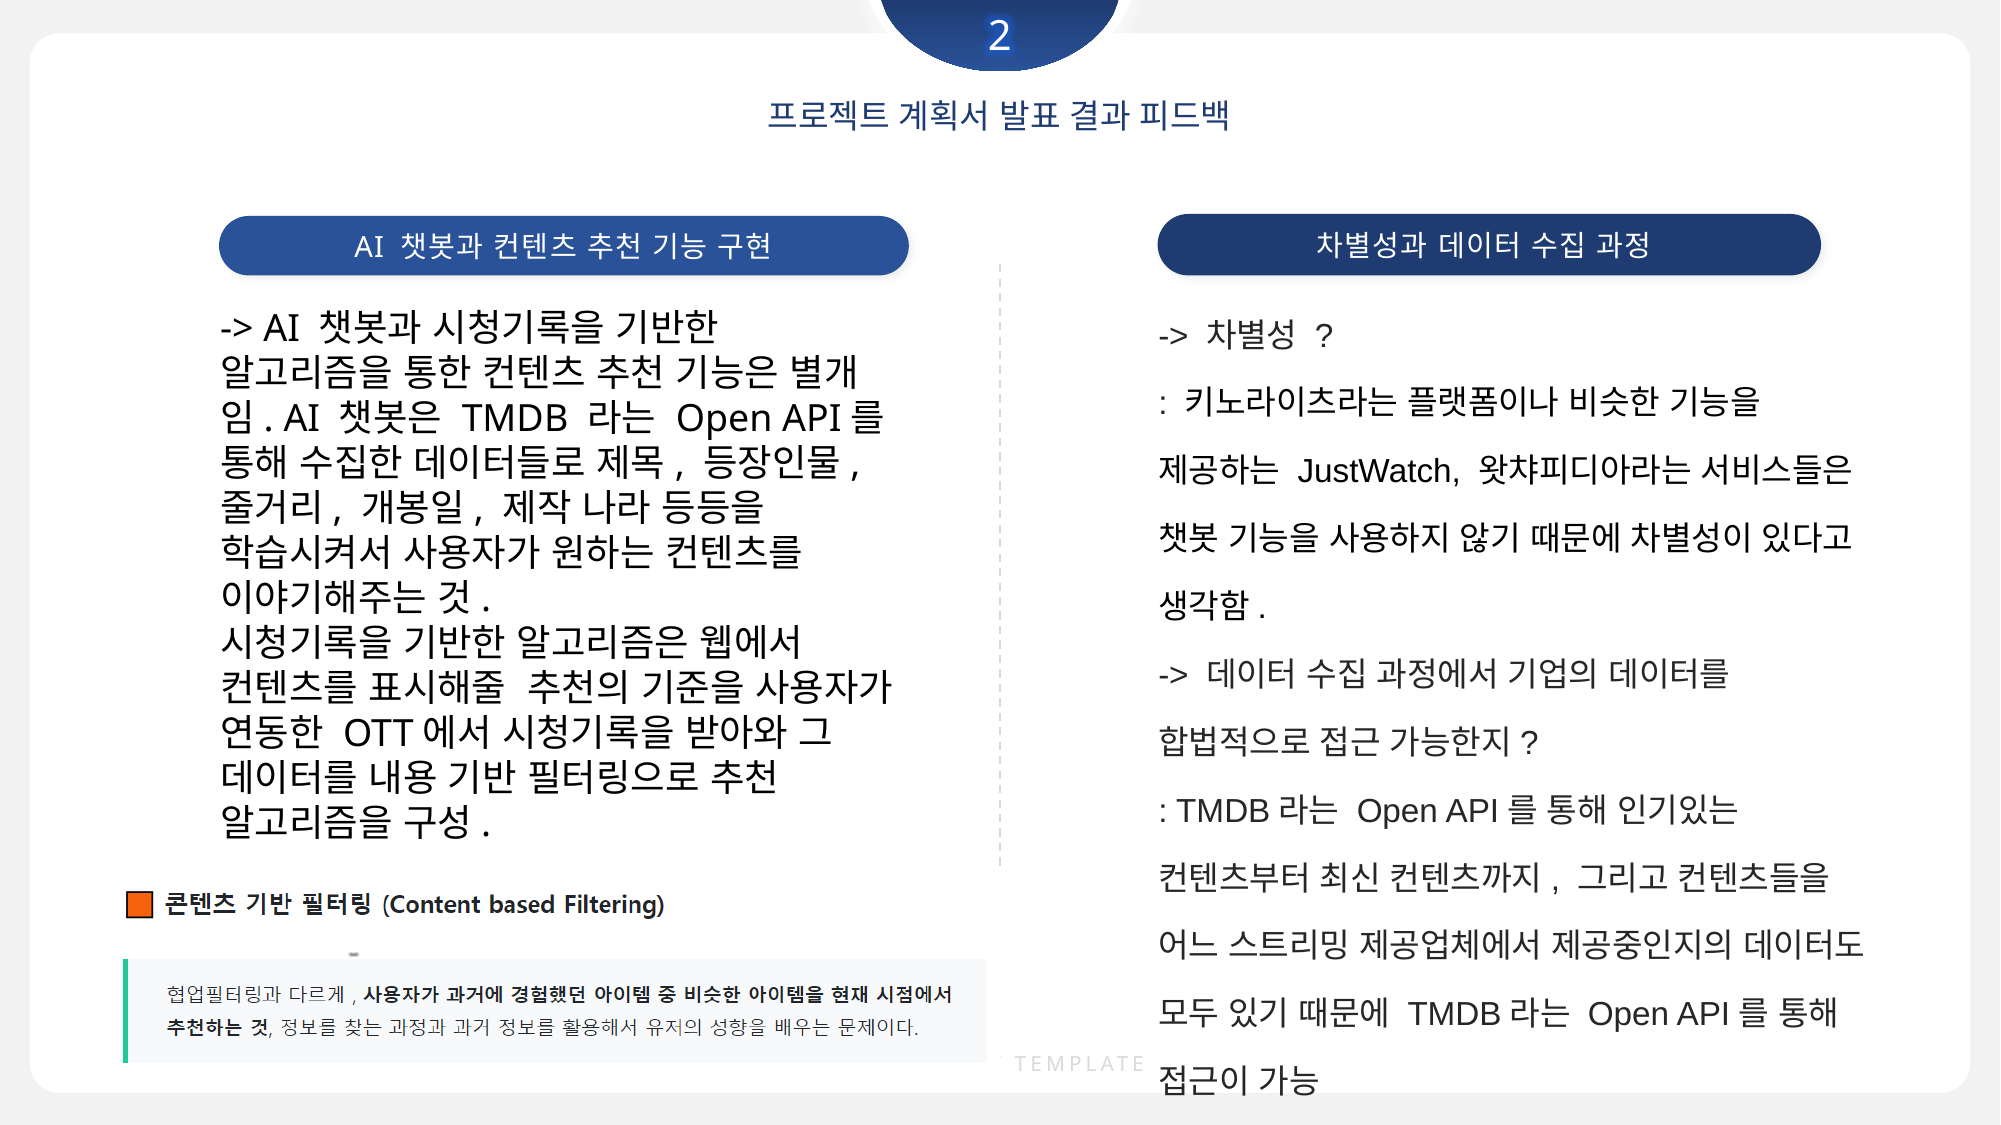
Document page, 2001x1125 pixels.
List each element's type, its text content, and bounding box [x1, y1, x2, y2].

text_box SOTAM PPT TEMPLATE [841, 1043, 1134, 1083]
text_box -> 차별성 ? : 키노라이츠라는 플랫폼이나 비슷한 기능을 제공하는 JustWatch, 왓챠피디아라는 서비스들은 챗봇 기능을 사용하지 않기 때문에 차별성이 있다고 생각함. -> 데이터 수집 과정에서 기업의 데이터를 합법적으로 접근 가능한지? : TMDB라는 Open API를 통해 인기있는 컨텐츠부터 최신 컨텐츠까지, 그리고 컨텐츠들을 어느 스트리밍 제공업체에서 제공중인지의 데이터도 모두 있기 때문에 TMDB라는 Open API를 통해 접근이 가능 [1134, 278, 1886, 1108]
text_box [0, 75, 2000, 1125]
picture [113, 868, 1000, 1080]
text_box 프로젝트 계획서 발표 결과 피드백 [200, 88, 1800, 143]
text_box -> AI 챗봇과 시청기록을 기반한 알고리즘을 통한 컨텐츠 추천 기능은 별개임. AI 챗봇은 TMDB 라는 Open API를 통해 수집한 데이터들로 제목, 등장인물, 줄거리, 개봉일, 제작 나라 등등을 학습시켜서 사용자가 원하는 컨텐츠를 이야기해주는 것. 시청기록을 기반한 알고리즘은 웹에서 컨텐츠를 표시해줄 추천의 기준을 사용자가 연동한 OTT에서 시청기록을 받아와 그 데이터를 내용 기반 필터링으로 추천 알고리즘을 구성. [196, 296, 909, 868]
text_box [0, 0, 2000, 75]
text_box AI 챗봇과 컨텐츠 추천 기능 구현 [218, 214, 910, 277]
text_box 차별성과 데이터 수집 과정 [1156, 212, 1823, 277]
